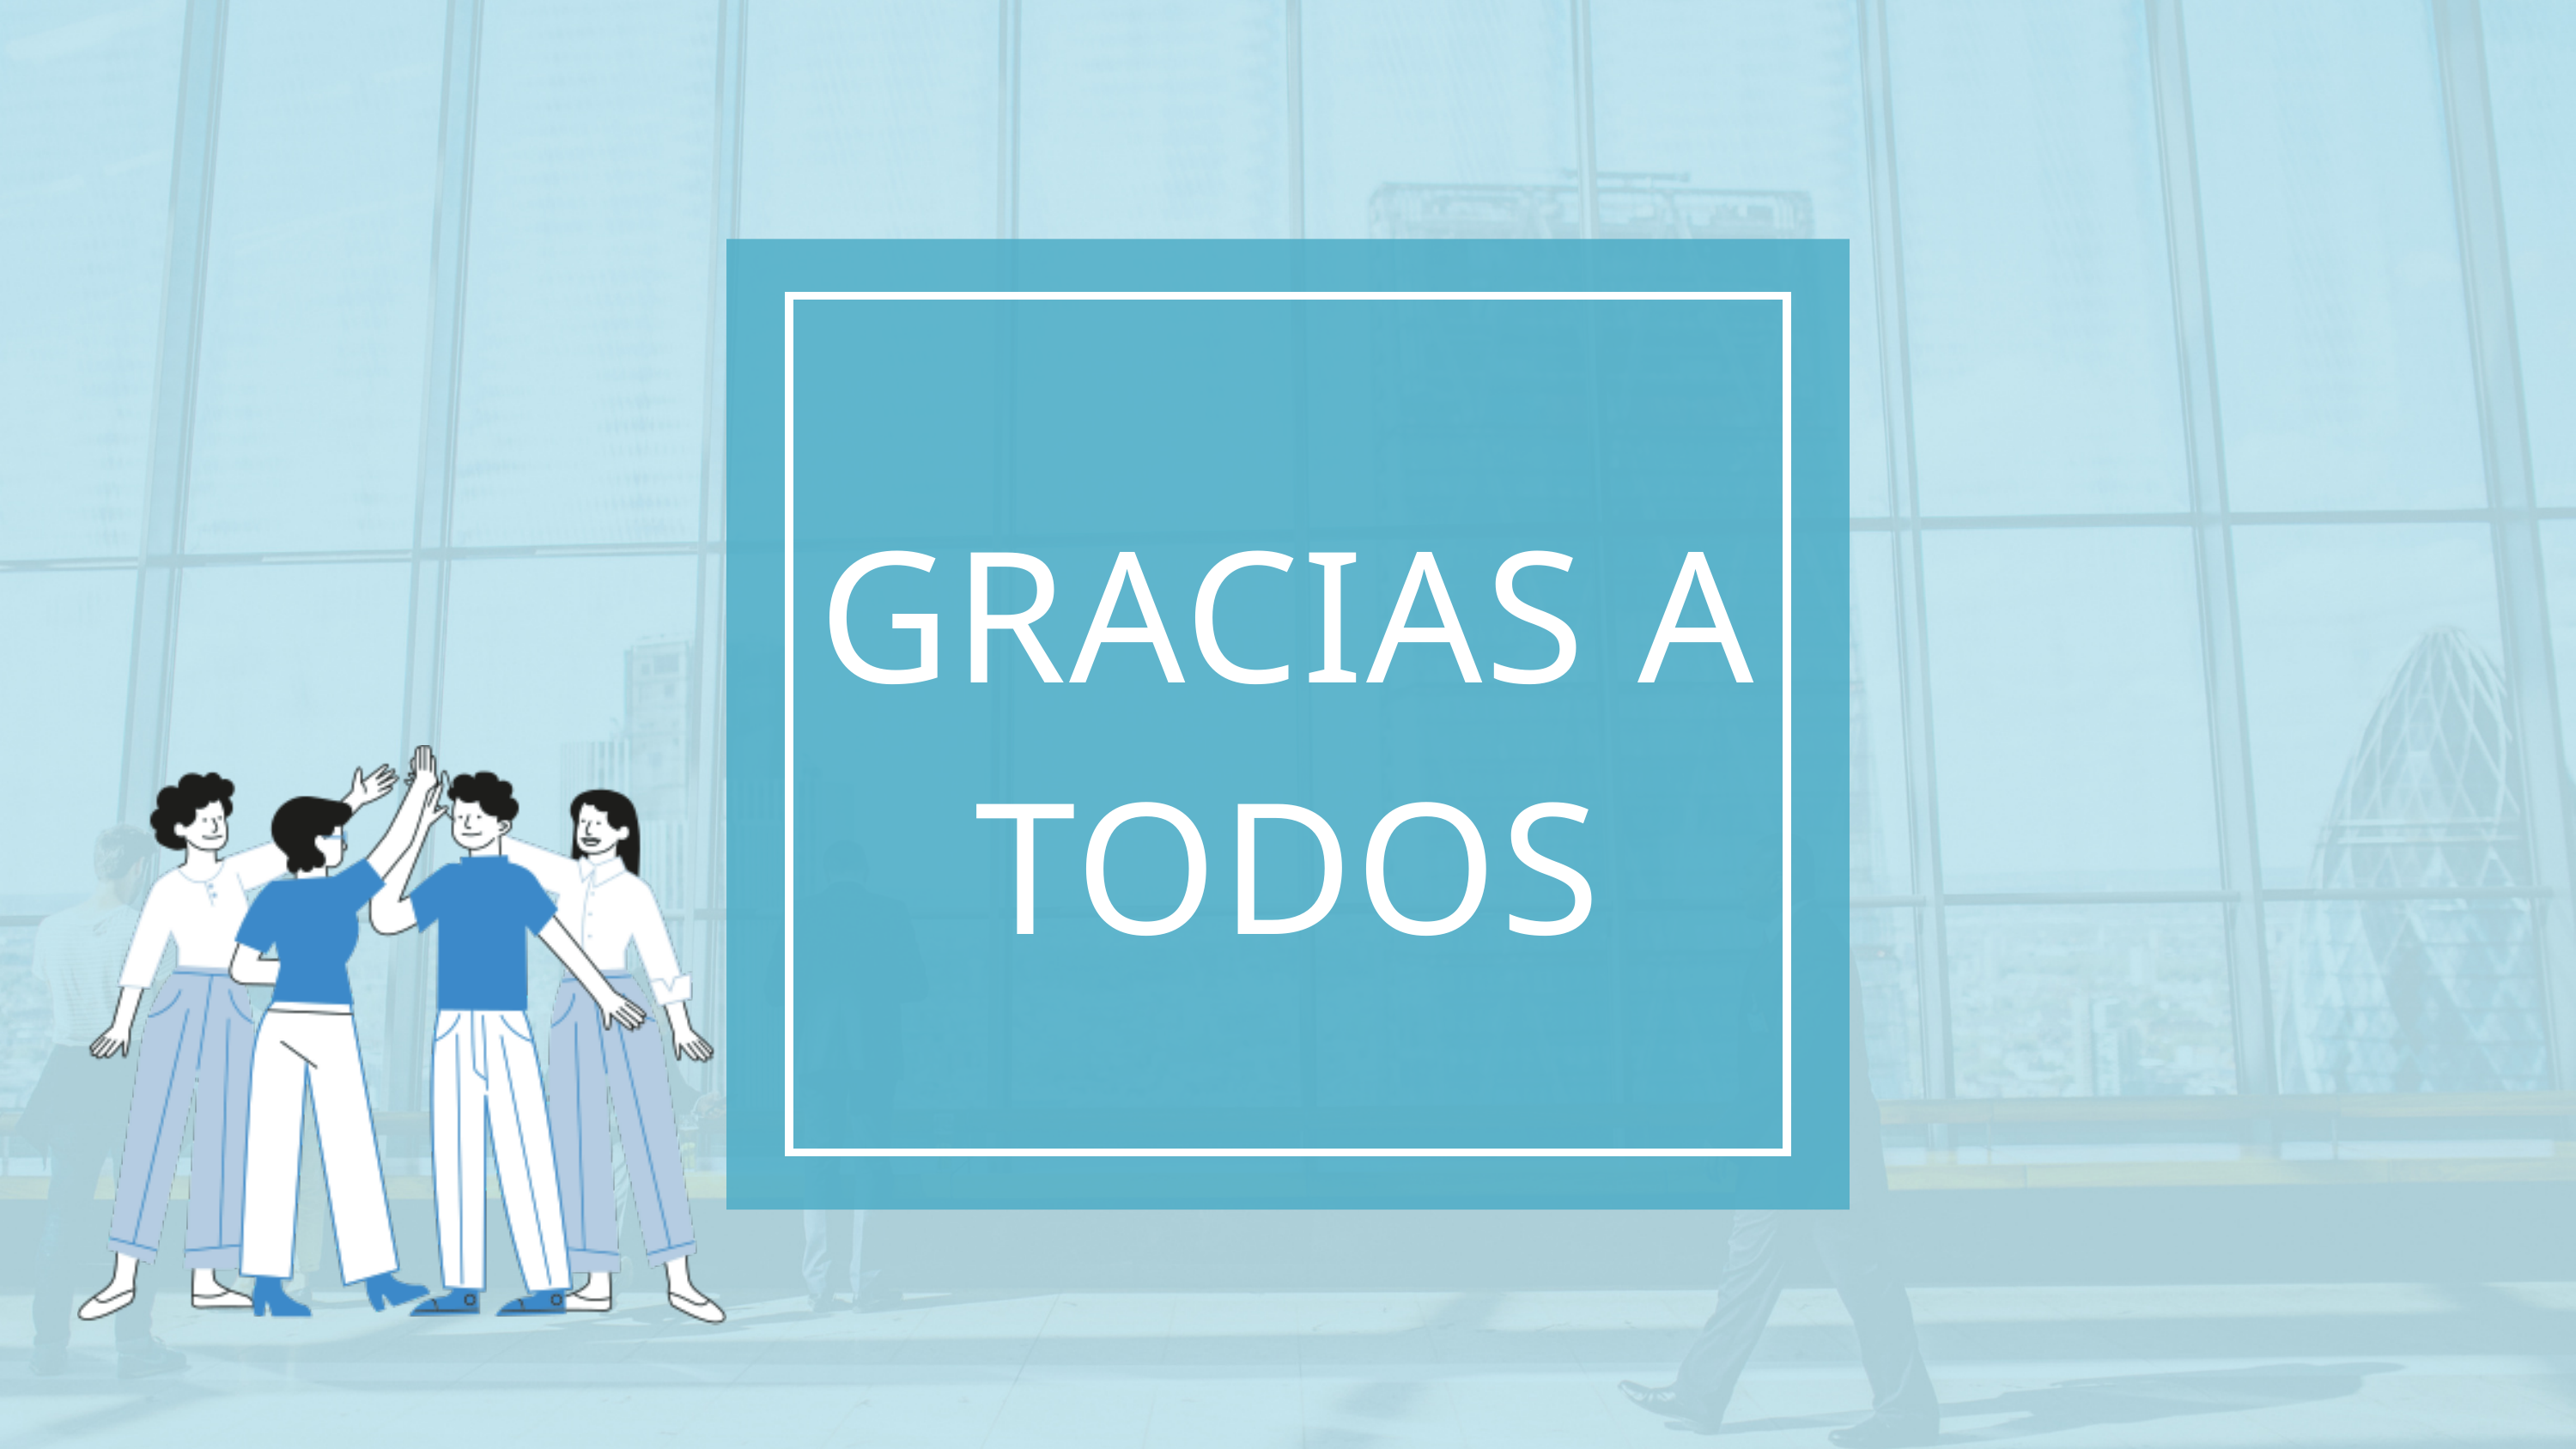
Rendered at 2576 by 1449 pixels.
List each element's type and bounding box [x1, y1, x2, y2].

text_box [77, 745, 727, 1325]
text_box [726, 239, 1850, 1210]
text_box [790, 487, 1786, 1135]
text_box [0, 0, 2576, 1449]
